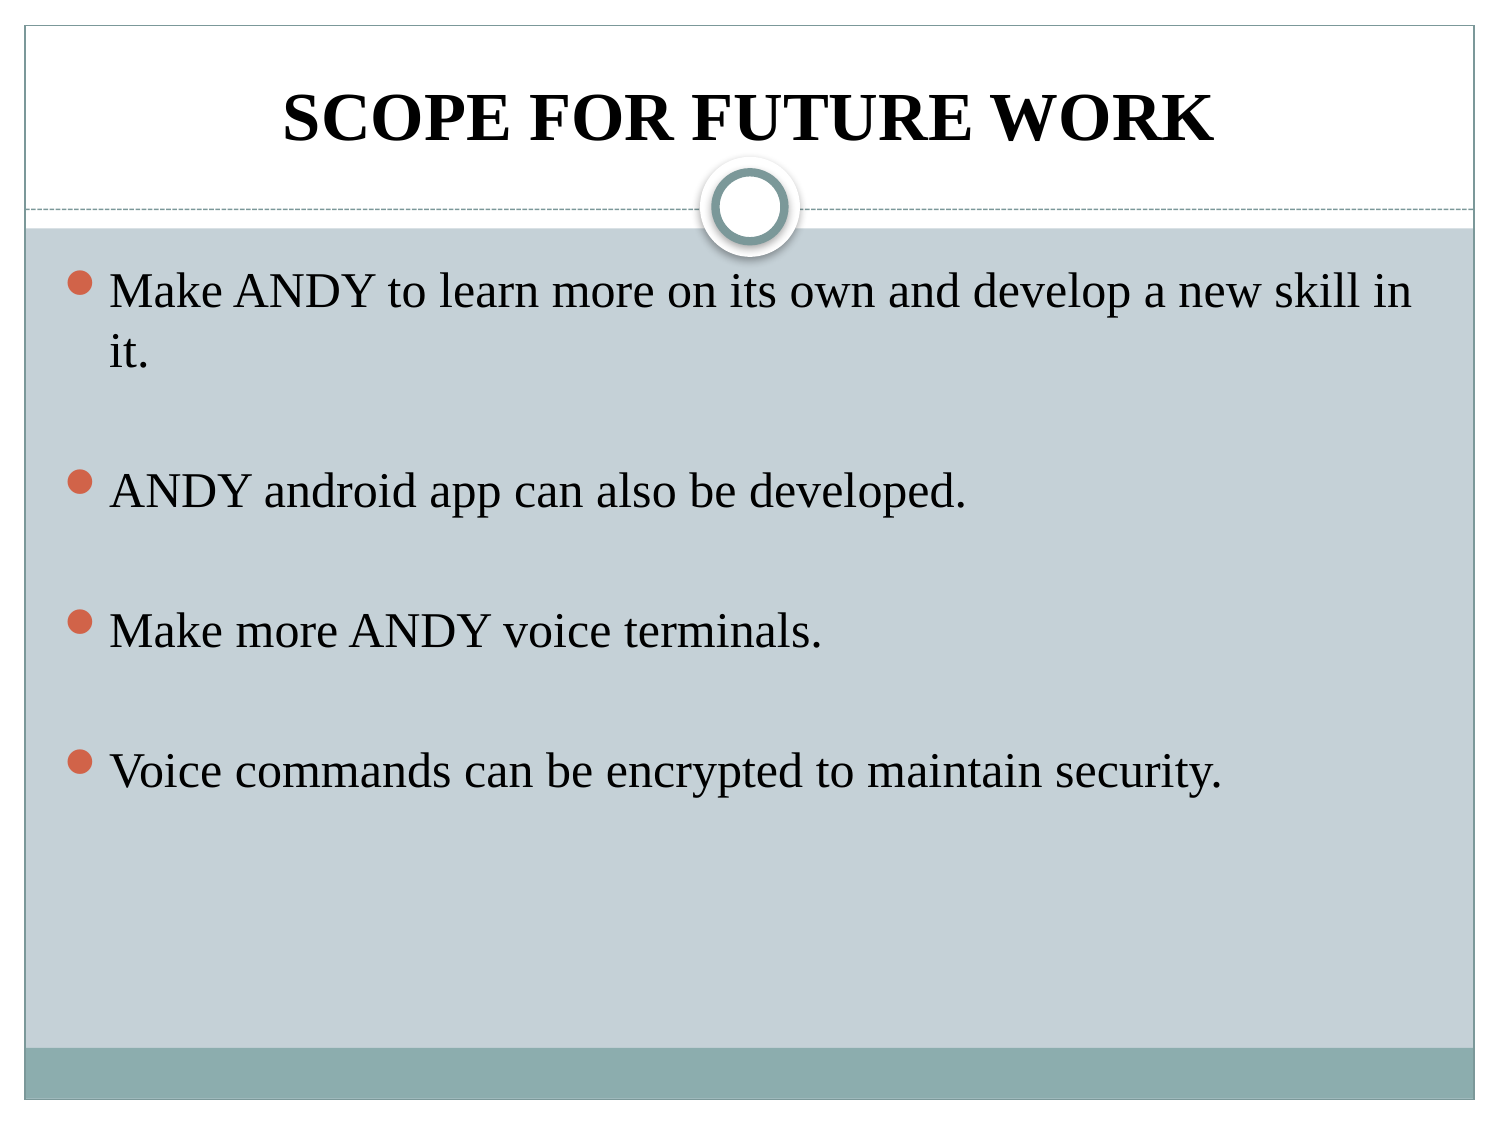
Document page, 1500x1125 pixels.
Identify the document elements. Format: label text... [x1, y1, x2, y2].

list Make ANDY to learn more on its own and develop a new skill in it. ANDY android app can also be developed. Make more ANDY voice terminals. Voice commands can be encrypted to maintain security. [49, 250, 1445, 1001]
title SCOPE FOR FUTURE WORK [49, 37, 1450, 162]
